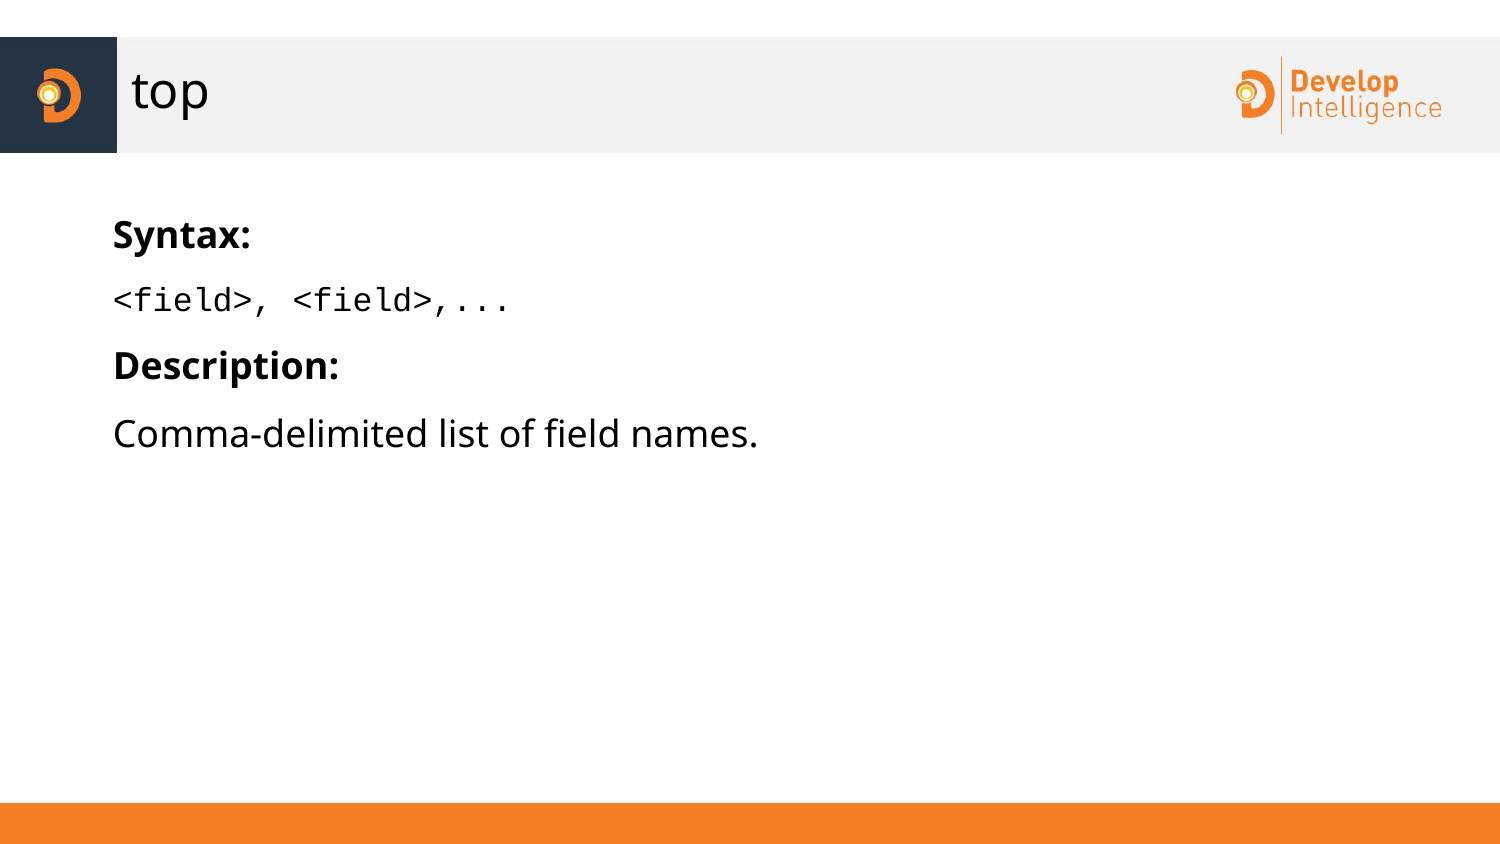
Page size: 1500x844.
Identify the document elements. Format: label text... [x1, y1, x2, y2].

title top [119, 36, 1112, 149]
list Syntax: <field>, <field>,... Description: Comma-delimited list of field names. [101, 198, 1396, 762]
picture [0, 0, 1500, 844]
